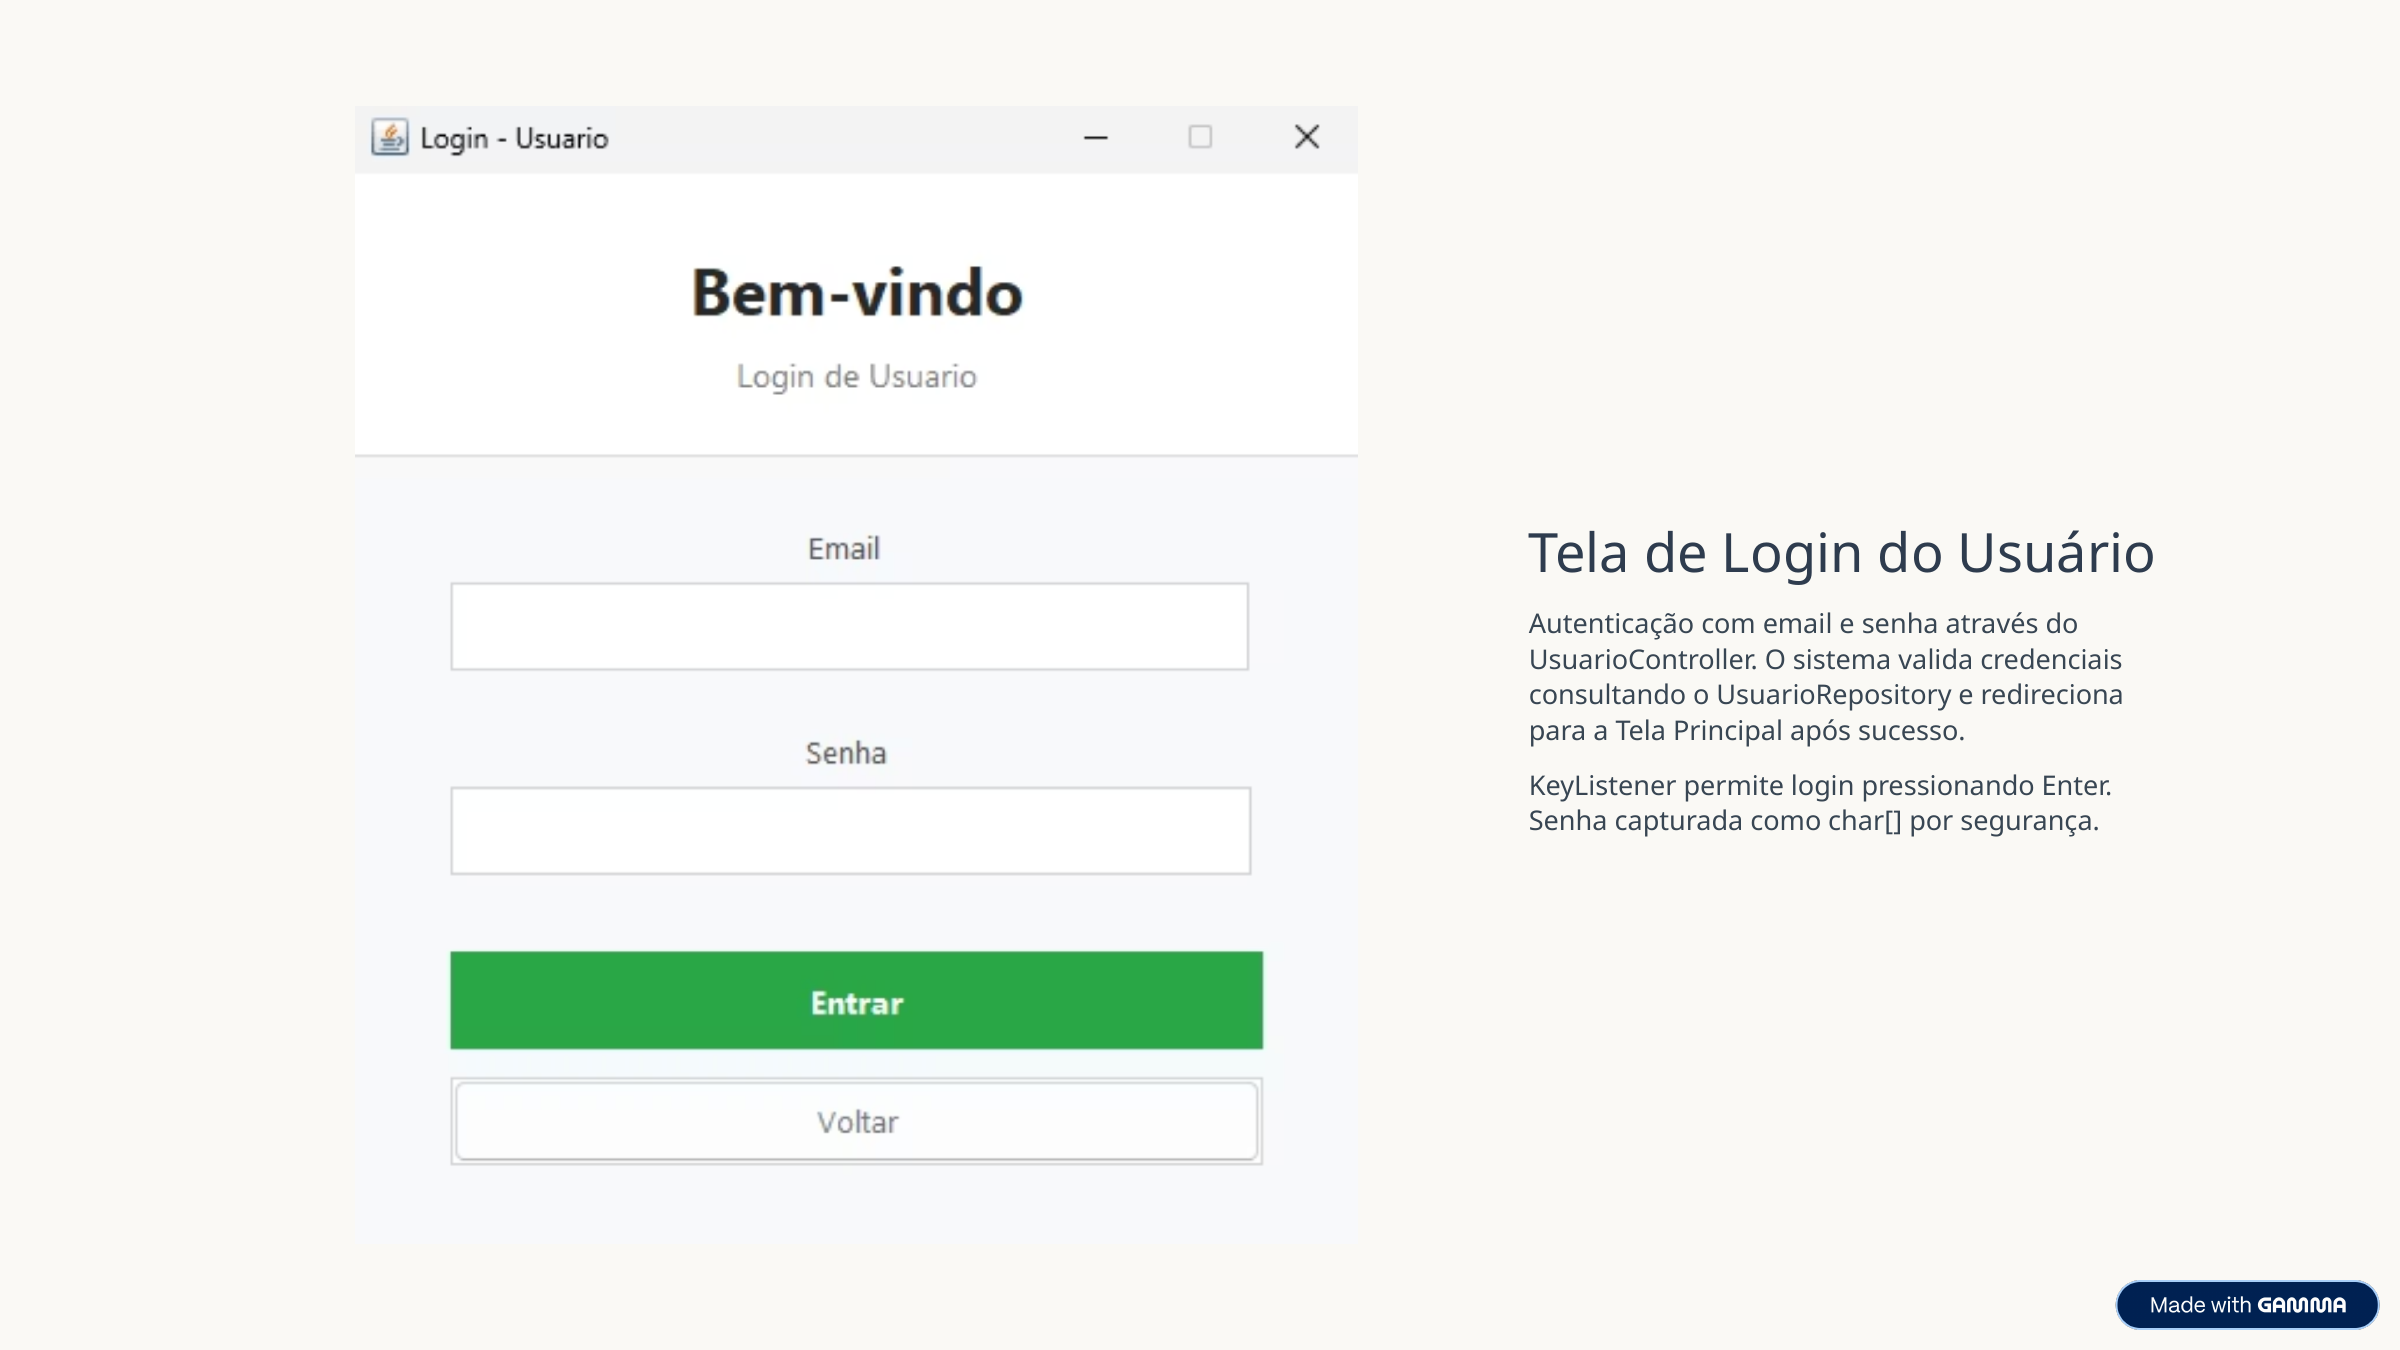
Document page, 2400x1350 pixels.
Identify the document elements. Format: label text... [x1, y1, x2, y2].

text_box Tela de Login do Usuário [1528, 515, 2146, 584]
text_box KeyListener permite login pressionando Enter. Senha capturada como char[] por segurança. [1529, 765, 2149, 837]
picture [355, 106, 1358, 1244]
text_box Autenticação com email e senha através do UsuarioController. O sistema valida credenciais consultando o UsuarioRepository e redireciona para a Tela Principal após sucesso. [1529, 603, 2149, 748]
picture [2106, 1271, 2389, 1339]
